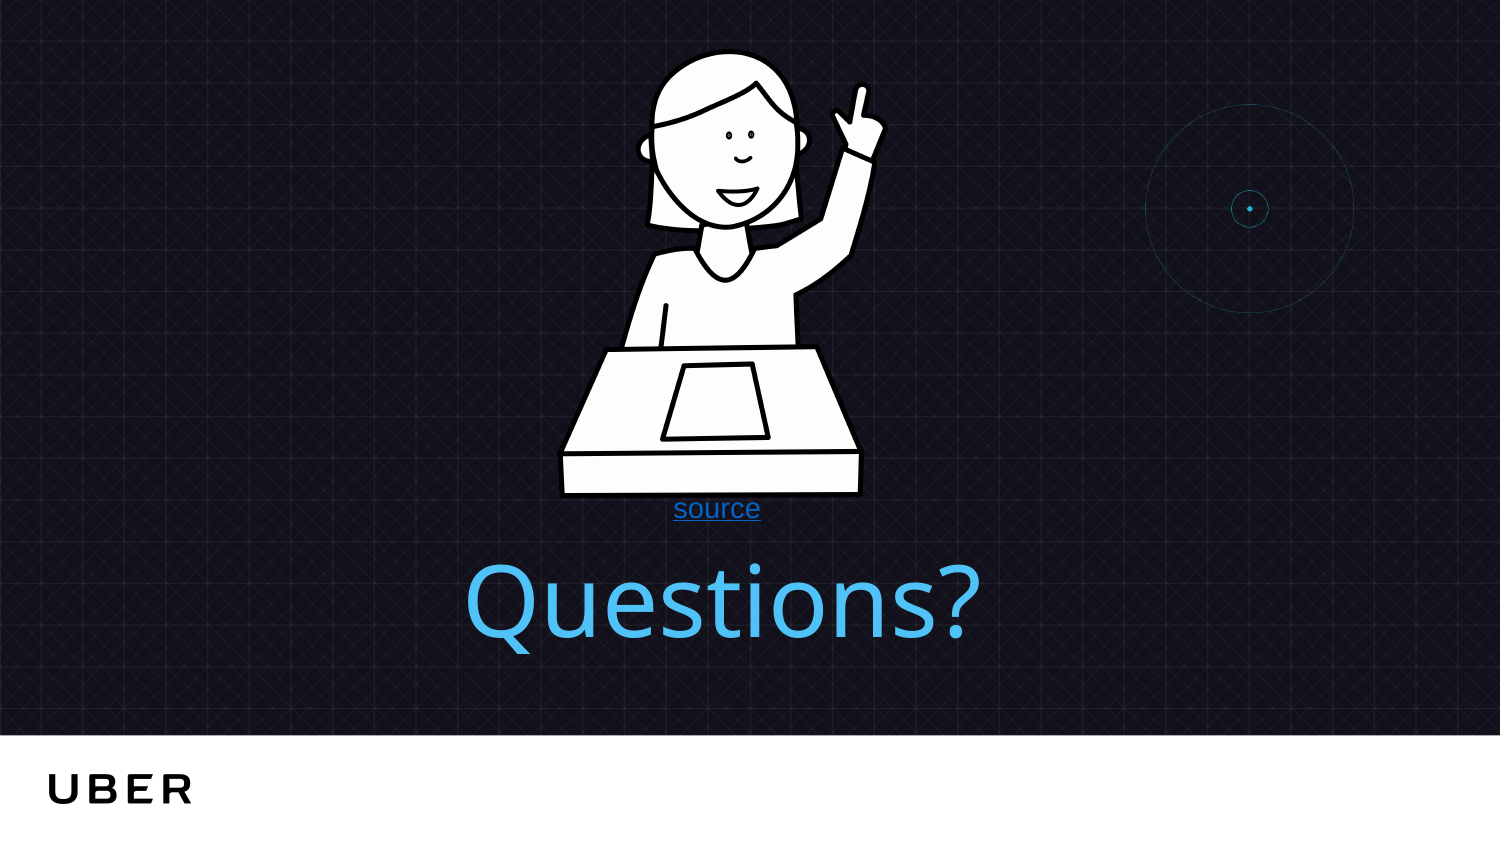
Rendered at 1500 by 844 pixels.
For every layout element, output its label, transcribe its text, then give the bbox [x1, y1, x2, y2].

picture [0, 0, 1500, 735]
picture [20, 745, 220, 833]
text_box source [658, 506, 788, 540]
text_box Questions? [120, 522, 1324, 606]
